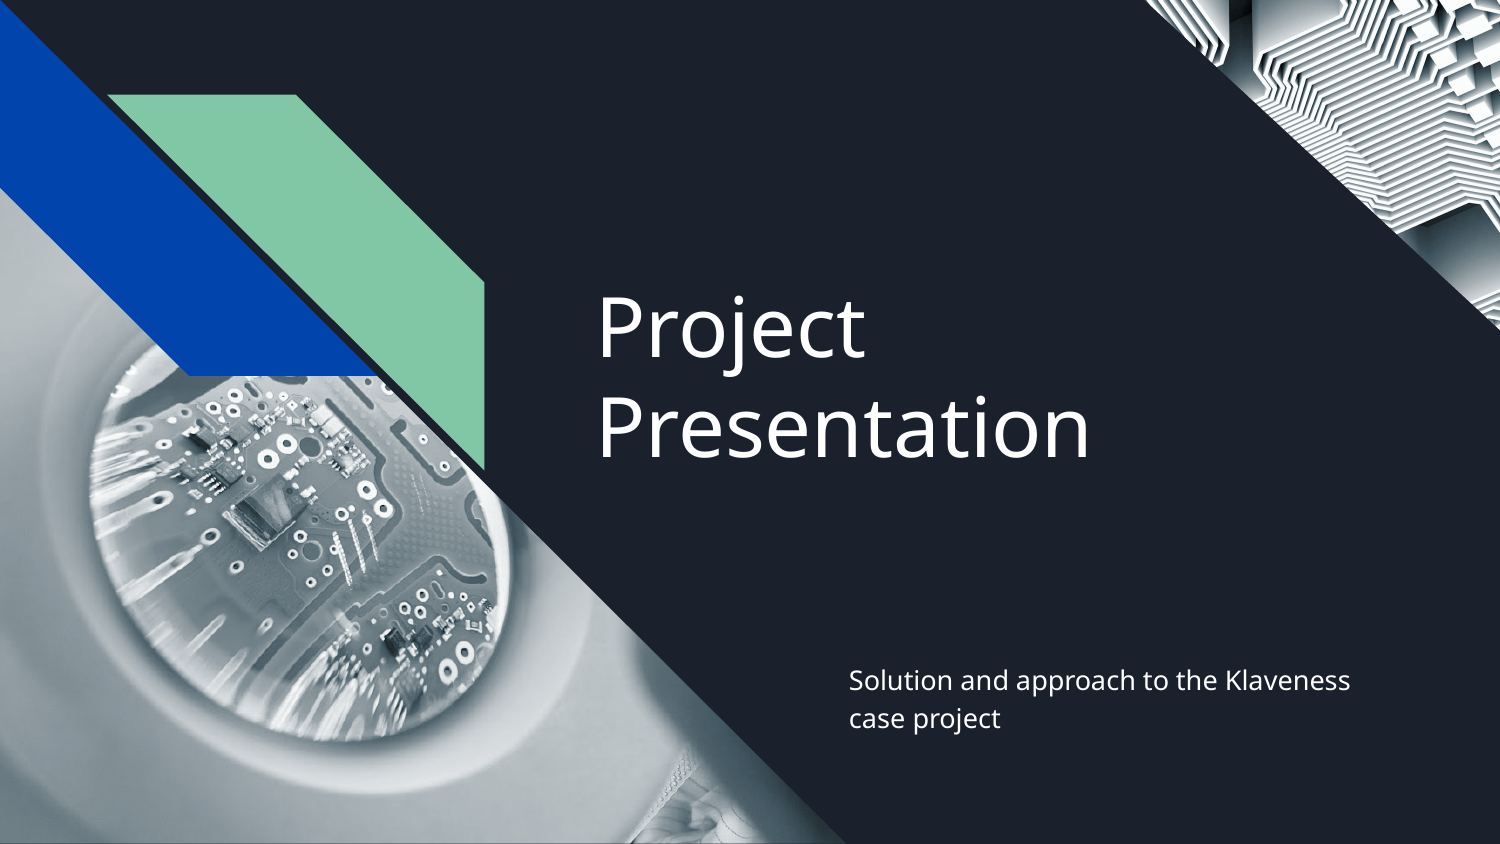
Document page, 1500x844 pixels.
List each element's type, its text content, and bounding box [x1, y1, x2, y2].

title Project Presentation [580, 258, 1404, 518]
picture [0, 189, 847, 844]
picture [1144, 0, 1500, 331]
subtitle Solution and approach to the Klaveness case project [833, 643, 1404, 727]
